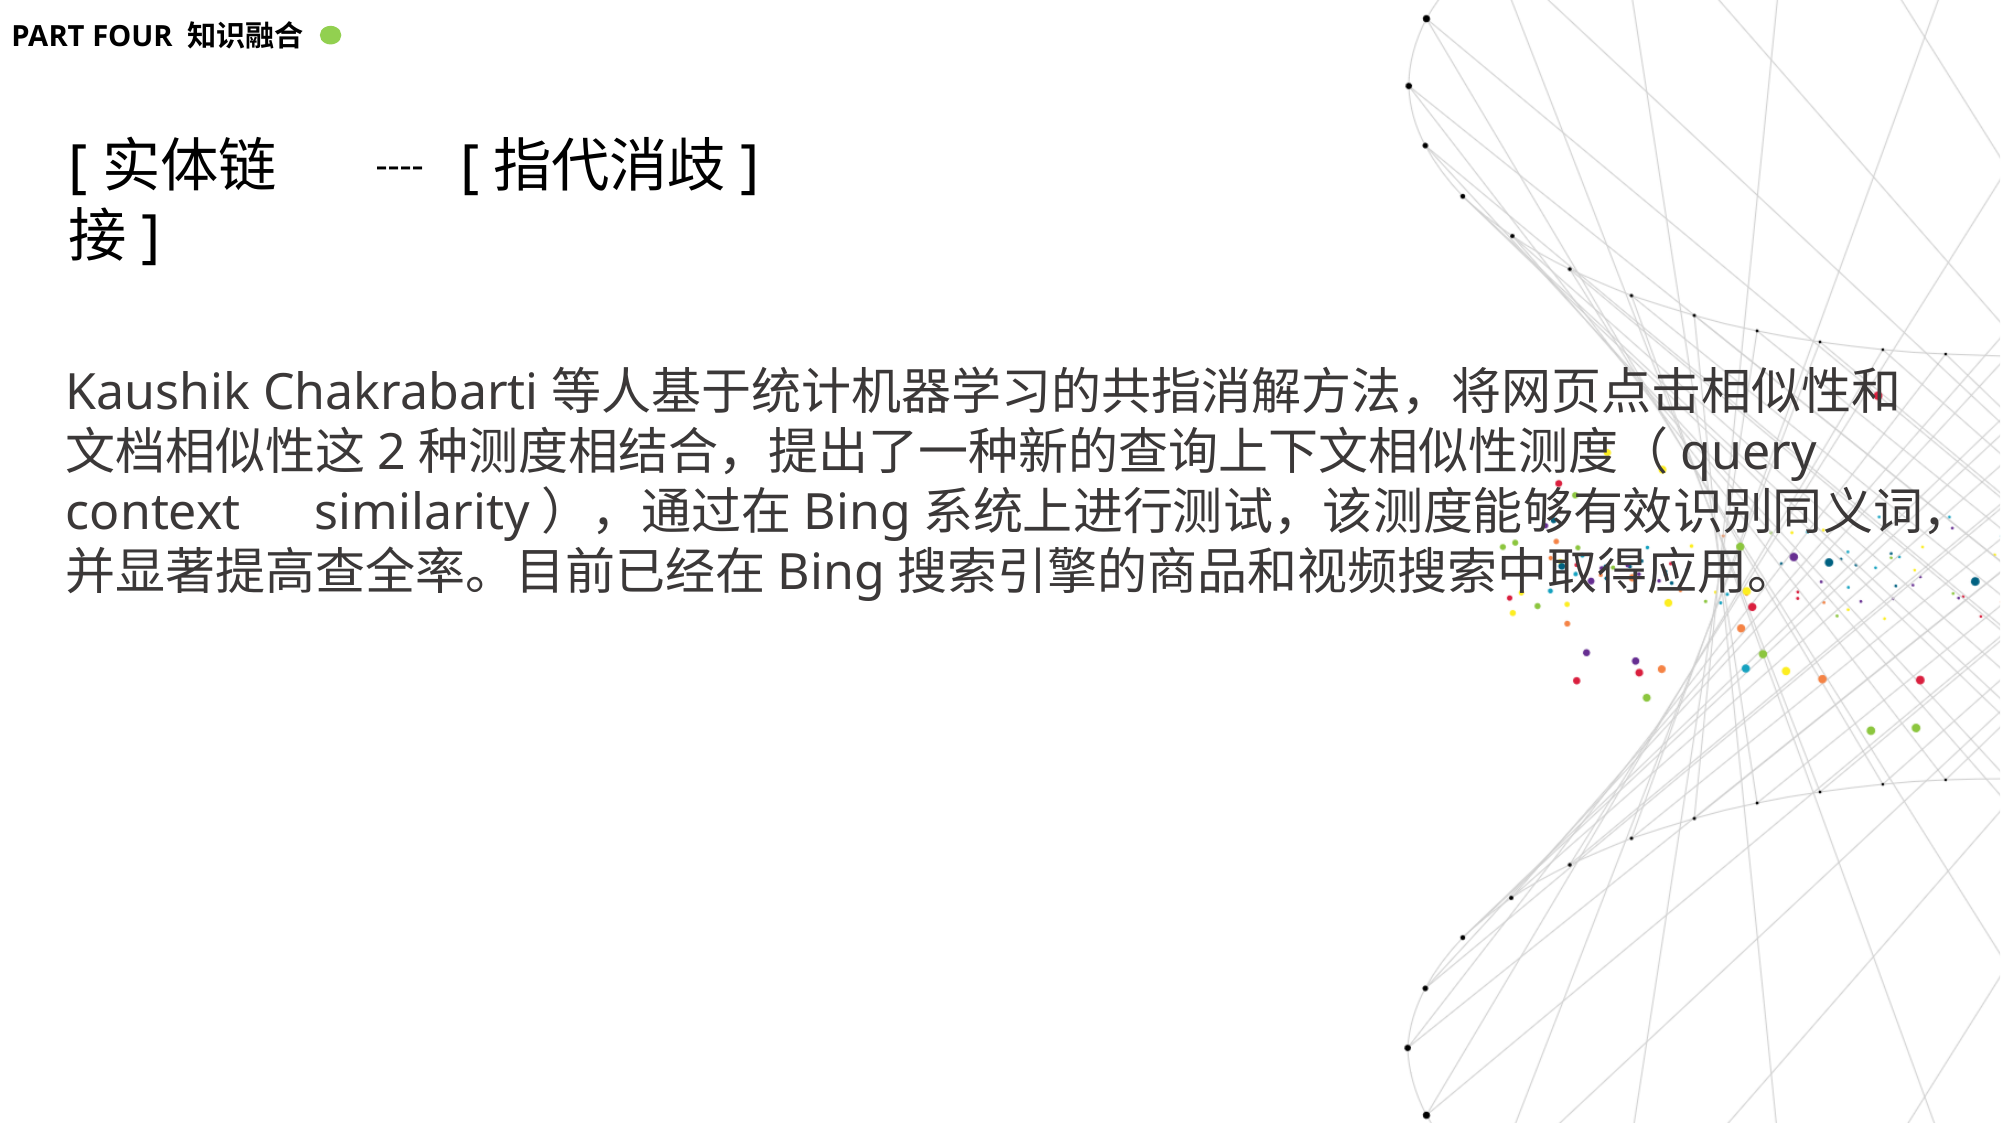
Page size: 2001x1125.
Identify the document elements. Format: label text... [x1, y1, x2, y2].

text_box [318, 24, 343, 46]
text_box Kaushik Chakrabarti等人基于统计机器学习的共指消解方法，将网页点击相似性和文档相似性这2种测度相结合，提出了一种新的查询上下文相似性测度（query context similarity），通过在Bing系统上进行测试，该测度能够有效识别同义词，并显著提高查全率。目前已经在Bing搜索引擎的商品和视频搜索中取得应用。 [51, 352, 1949, 608]
text_box PART FOUR 知识融合 [0, 9, 320, 60]
text_box [实体链接] [54, 120, 383, 276]
picture [1314, 0, 2001, 1123]
text_box ---- [360, 133, 439, 194]
text_box [指代消歧] [445, 120, 822, 206]
